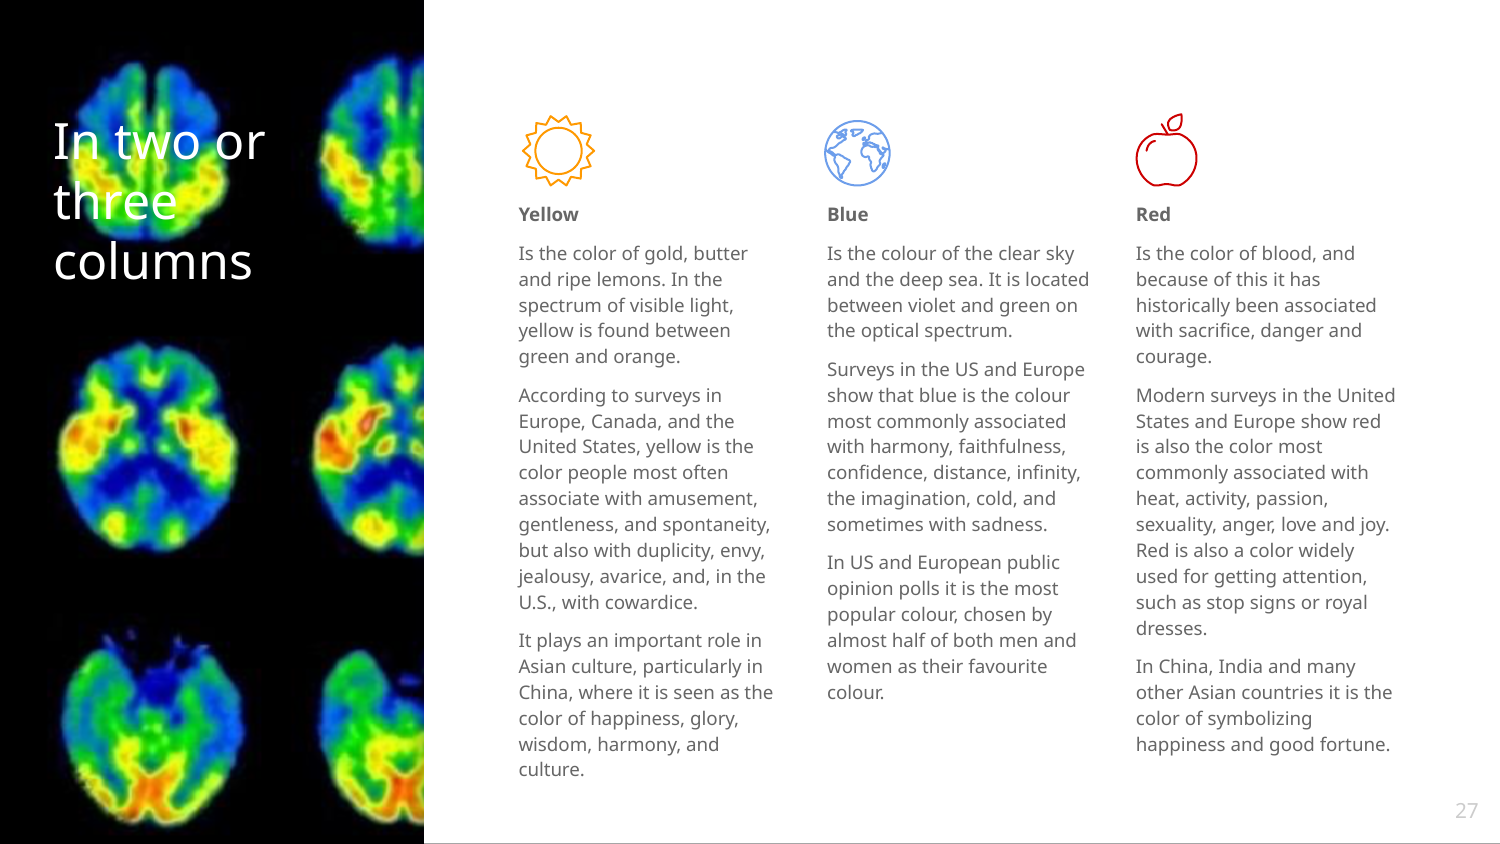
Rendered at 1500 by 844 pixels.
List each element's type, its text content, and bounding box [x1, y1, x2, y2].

list Blue Is the colour of the clear sky and the deep sea. It is located between violet and green on the optical spectrum. Surveys in the US and Europe show that blue is the colour most commonly associated with harmony, faithfulness, confidence, distance, infinity, the imagination, cold, and sometimes with sadness. In US and European public opinion polls it is the most popular colour, chosen by almost half of both men and women as their favourite colour. [812, 184, 1106, 735]
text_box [824, 120, 890, 186]
slide_number 27 [1403, 779, 1494, 844]
picture [0, 0, 424, 844]
list Red Is the color of blood, and because of this it has historically been associated with sacrifice, danger and courage. Modern surveys in the United States and Europe show red is also the color most commonly associated with heat, activity, passion, sexuality, anger, love and joy. Red is also a color widely used for getting attention, such as stop signs or royal dresses. In China, India and many other Asian countries it is the color of symbolizing happiness and good fortune. [1120, 184, 1415, 735]
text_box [1136, 114, 1197, 186]
title In two or three columns [38, 94, 375, 748]
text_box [522, 115, 595, 186]
list Yellow Is the color of gold, butter and ripe lemons. In the spectrum of visible light, yellow is found between green and orange. According to surveys in Europe, Canada, and the United States, yellow is the color people most often associate with amusement, gentleness, and spontaneity, but also with duplicity, envy, jealousy, avarice, and, in the U.S., with cowardice. It plays an important role in Asian culture, particularly in China, where it is seen as the color of happiness, glory, wisdom, harmony, and culture. [503, 184, 798, 735]
